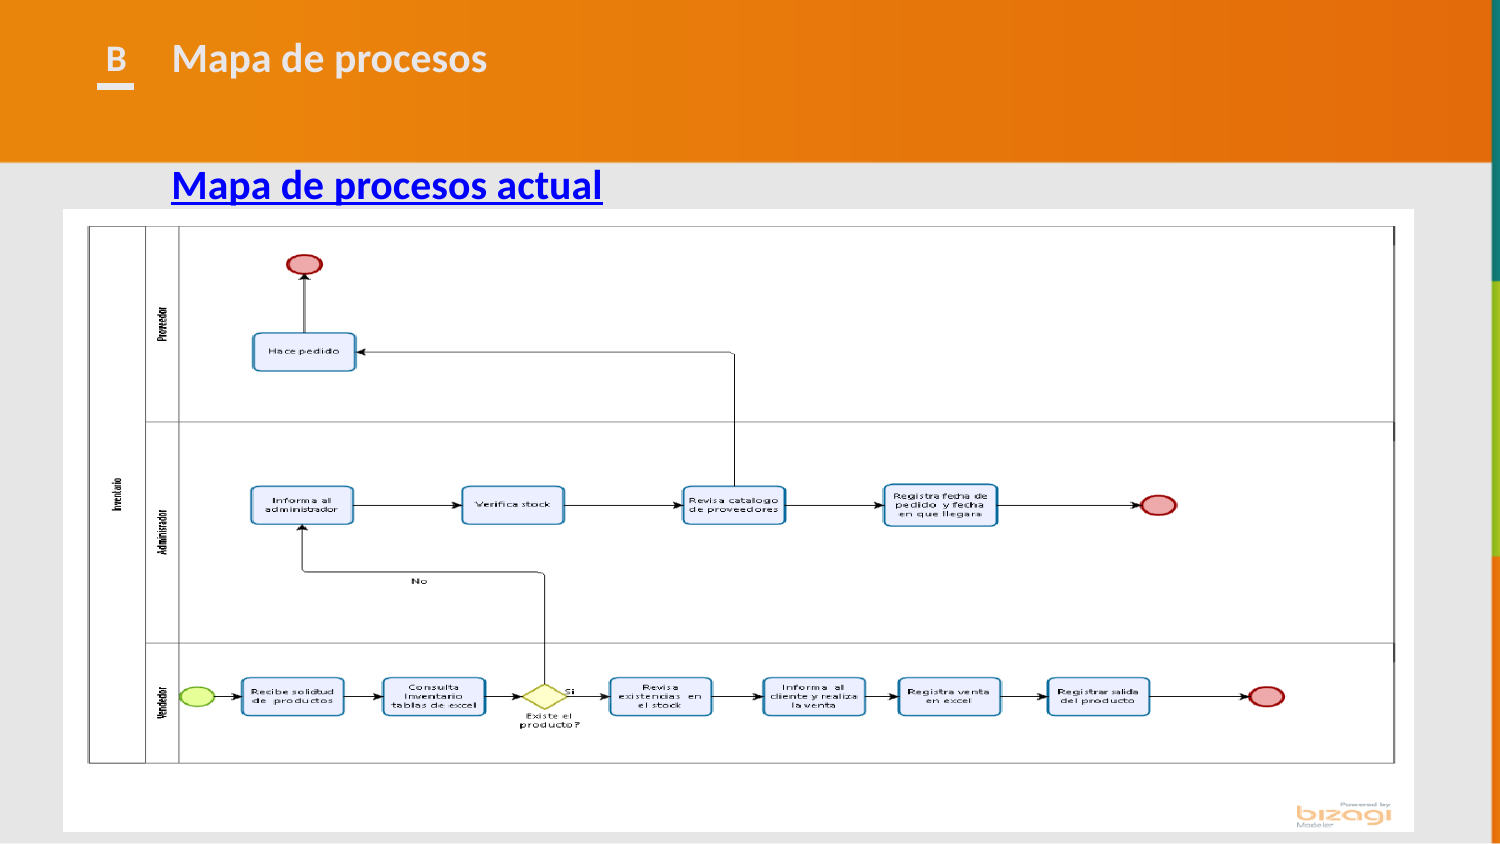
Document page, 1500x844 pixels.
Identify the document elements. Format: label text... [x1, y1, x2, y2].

text_box Mapa de procesos [156, 23, 877, 90]
text_box B [90, 26, 137, 88]
picture [0, 0, 1500, 844]
text_box Mapa de procesos actual [156, 150, 960, 207]
